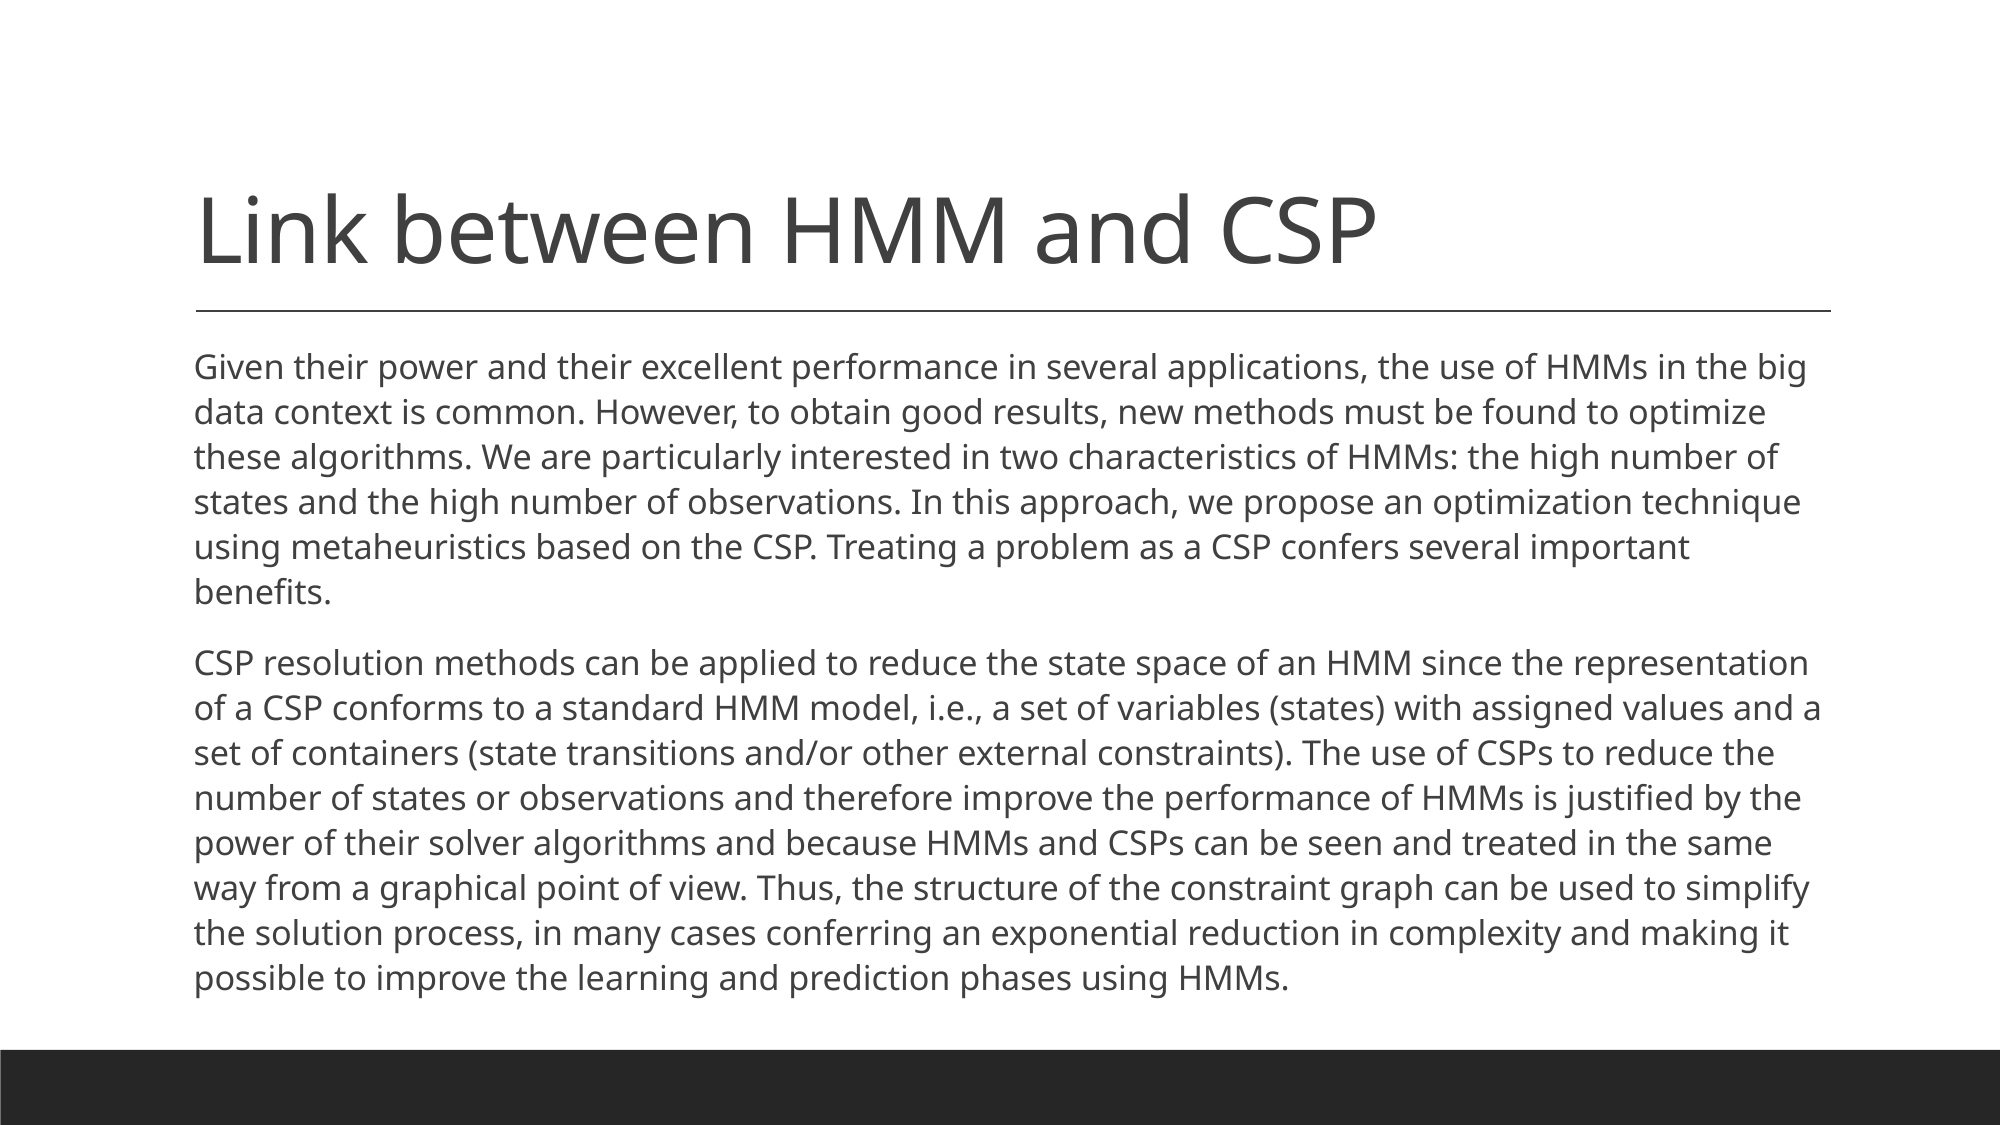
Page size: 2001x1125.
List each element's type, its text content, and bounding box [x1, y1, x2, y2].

list Given their power and their excellent performance in several applications, the use of HMMs in the big data context is common. However, to obtain good results, new methods must be found to optimize these algorithms. We are particularly interested in two characteristics of HMMs: the high number of states and the high number of observations. In this approach, we propose an optimization technique using metaheuristics based on the CSP. Treating a problem as a CSP confers several important benefits. CSP resolution methods can be applied to reduce the state space of an HMM since the representation of a CSP conforms to a standard HMM model, i.e., a set of variables (states) with assigned values and a set of containers (state transitions and/or other external constraints). The use of CSPs to reduce the number of states or observations and therefore improve the performance of HMMs is justified by the power of their solver algorithms and because HMMs and CSPs can be seen and treated in the same way from a graphical point of view. Thus, the structure of the constraint graph can be used to simplify the solution process, in many cases conferring an exponential reduction in complexity and making it possible to improve the learning and prediction phases using HMMs. [180, 334, 1830, 1025]
title Link between HMM and CSP [180, 154, 1830, 291]
